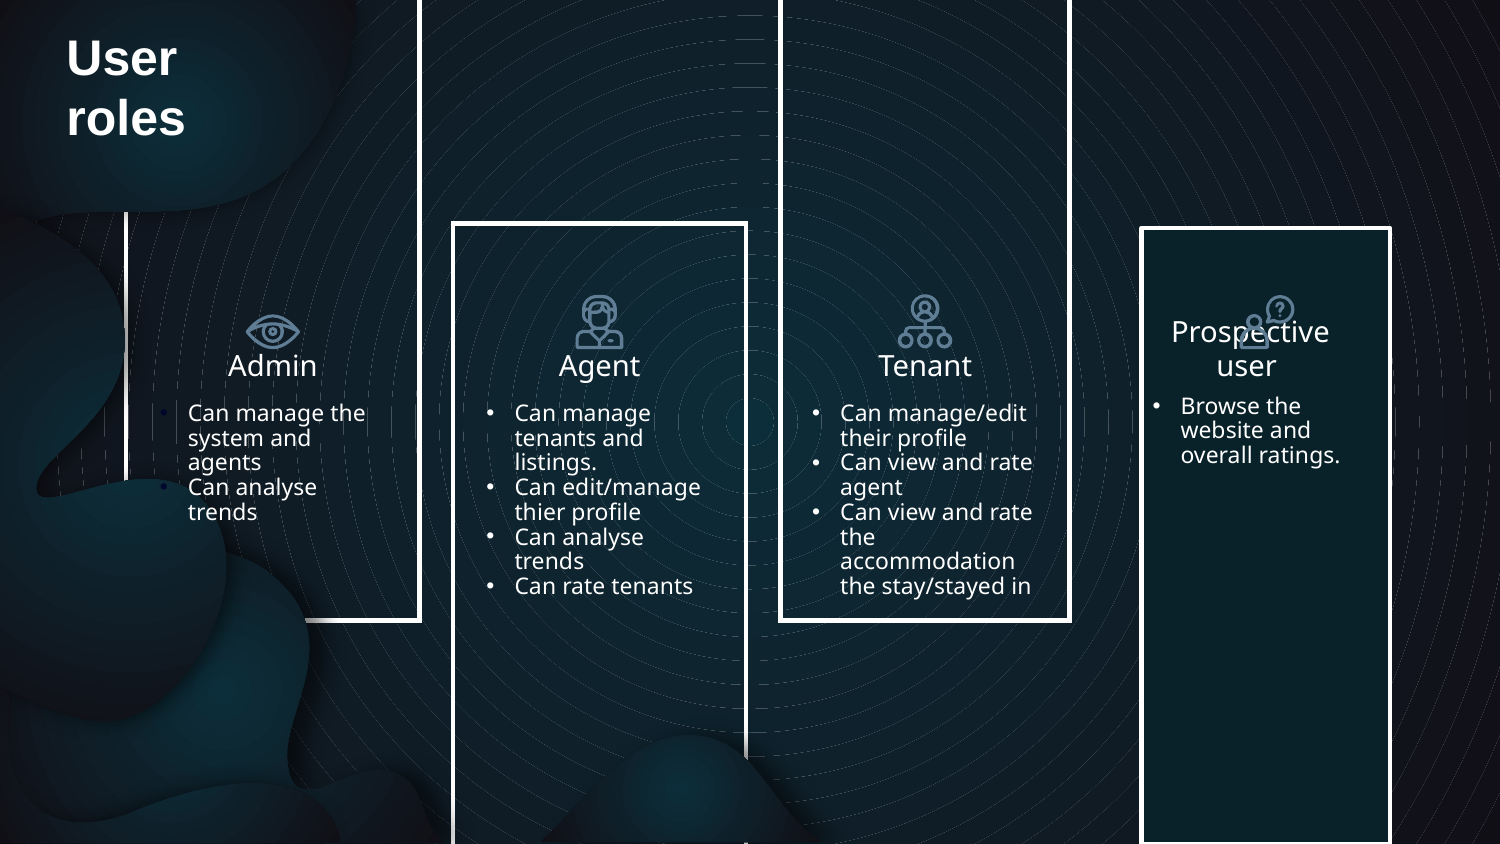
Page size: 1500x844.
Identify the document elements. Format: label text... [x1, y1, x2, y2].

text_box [1239, 294, 1295, 350]
subtitle Tenant [800, 253, 1050, 389]
text_box Prospective user [1126, 253, 1375, 389]
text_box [245, 314, 301, 350]
text_box [897, 294, 953, 349]
subtitle Can manage tenants and listings. Can edit/manage thier profile Can analyse trends Can rate tenants [475, 396, 724, 667]
subtitle Can manage/edit their profile Can view and rate agent Can view and rate the accommodation the stay/stayed in [800, 396, 1050, 610]
text_box [1139, 226, 1392, 844]
text_box Browse the website and overall ratings. [1141, 388, 1390, 565]
title ? [1110, 135, 1360, 708]
text_box User roles [51, 18, 301, 153]
subtitle Can manage the system and agents Can analyse trends [148, 396, 398, 543]
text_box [575, 294, 624, 350]
subtitle Admin [148, 253, 398, 389]
subtitle Agent [475, 253, 724, 389]
